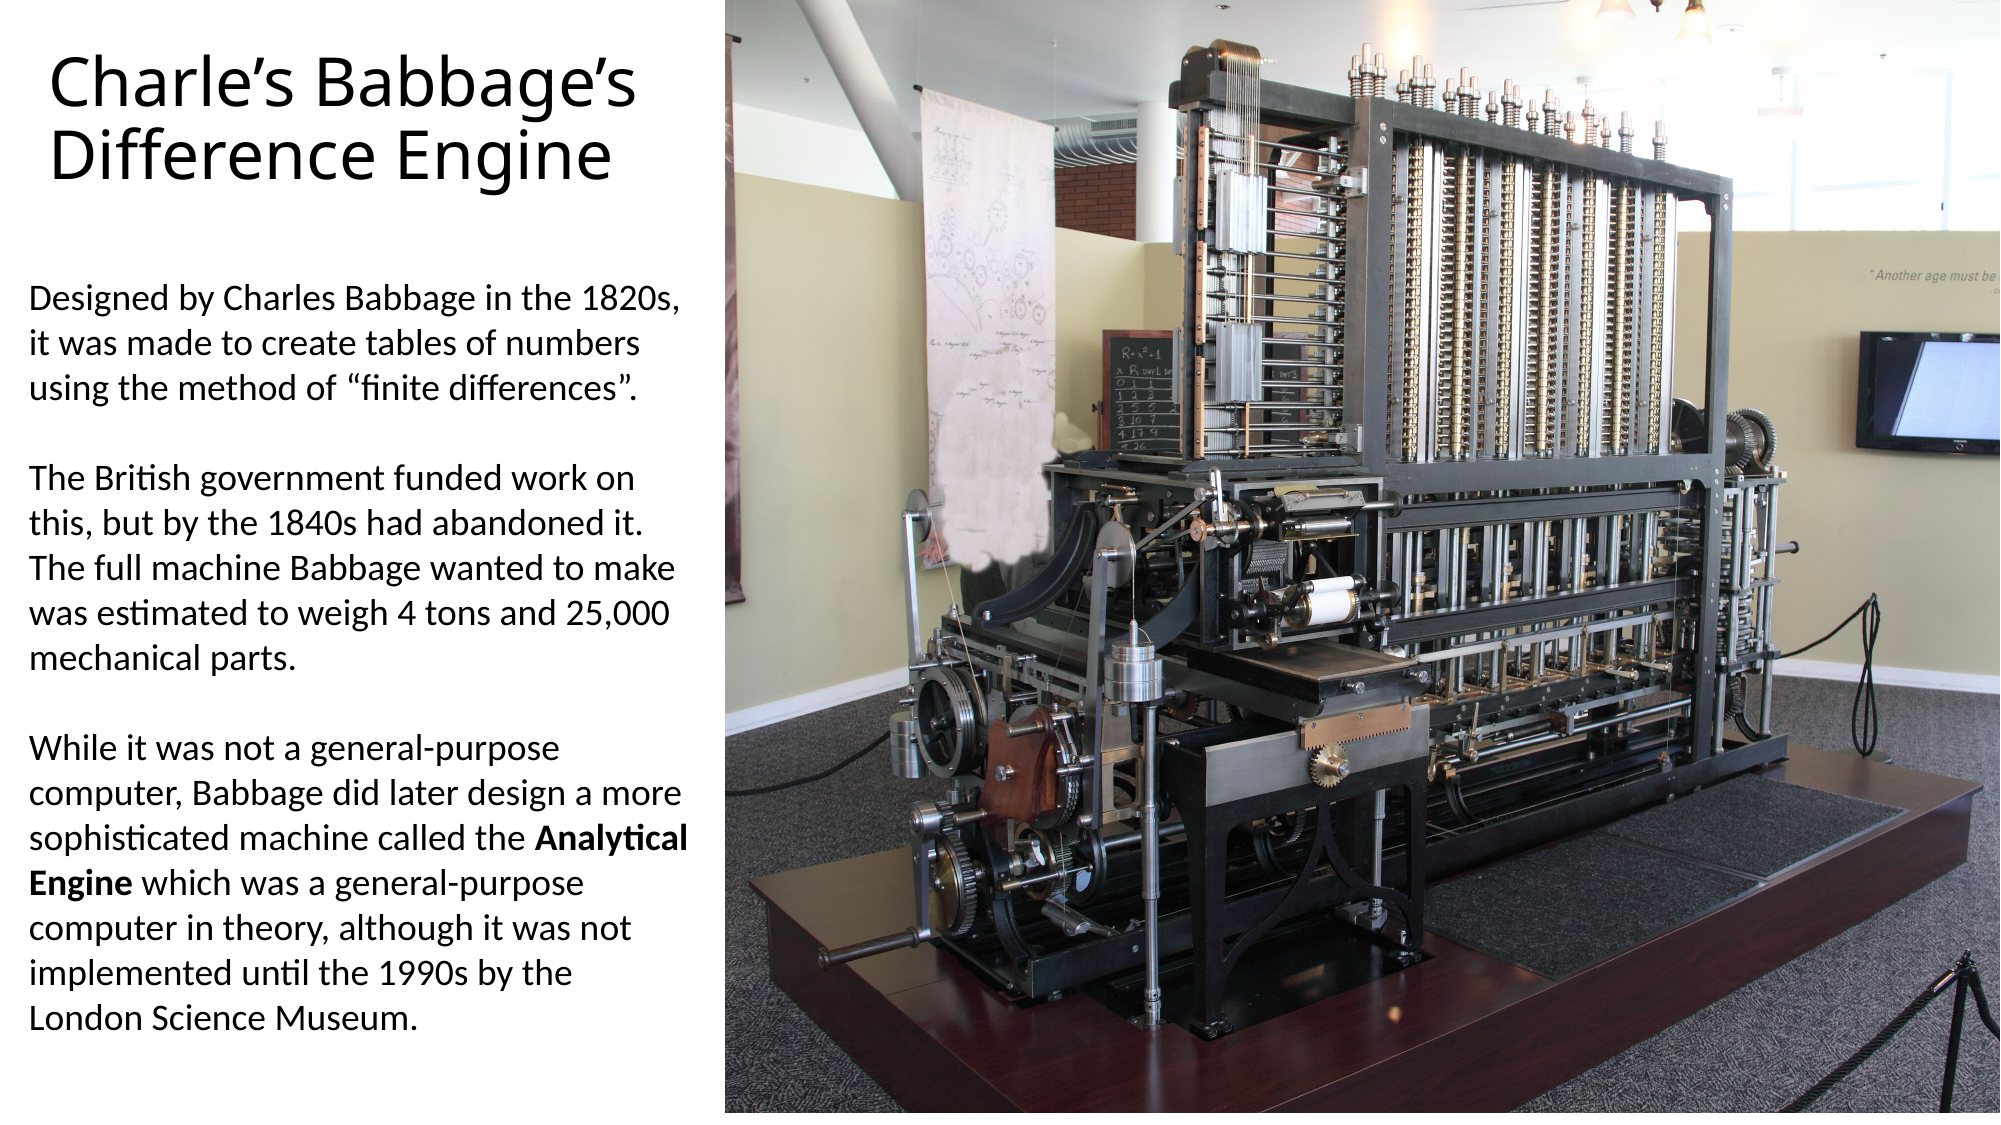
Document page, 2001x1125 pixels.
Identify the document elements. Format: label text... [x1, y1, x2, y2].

picture [724, 0, 2000, 1113]
title Charle’s Babbage’s Difference Engine [33, 12, 706, 231]
text_box Designed by Charles Babbage in the 1820s, it was made to create tables of numbers using the method of “finite differences”. The British government funded work on this, but by the 1840s had abandoned it. The full machine Babbage wanted to make was estimated to weigh 4 tons and 25,000 mechanical parts. While it was not a general-purpose computer, Babbage did later design a more sophisticated machine called the Analytical Engine which was a general-purpose computer in theory, although it was not implemented until the 1990s by the London Science Museum. [14, 265, 706, 1046]
